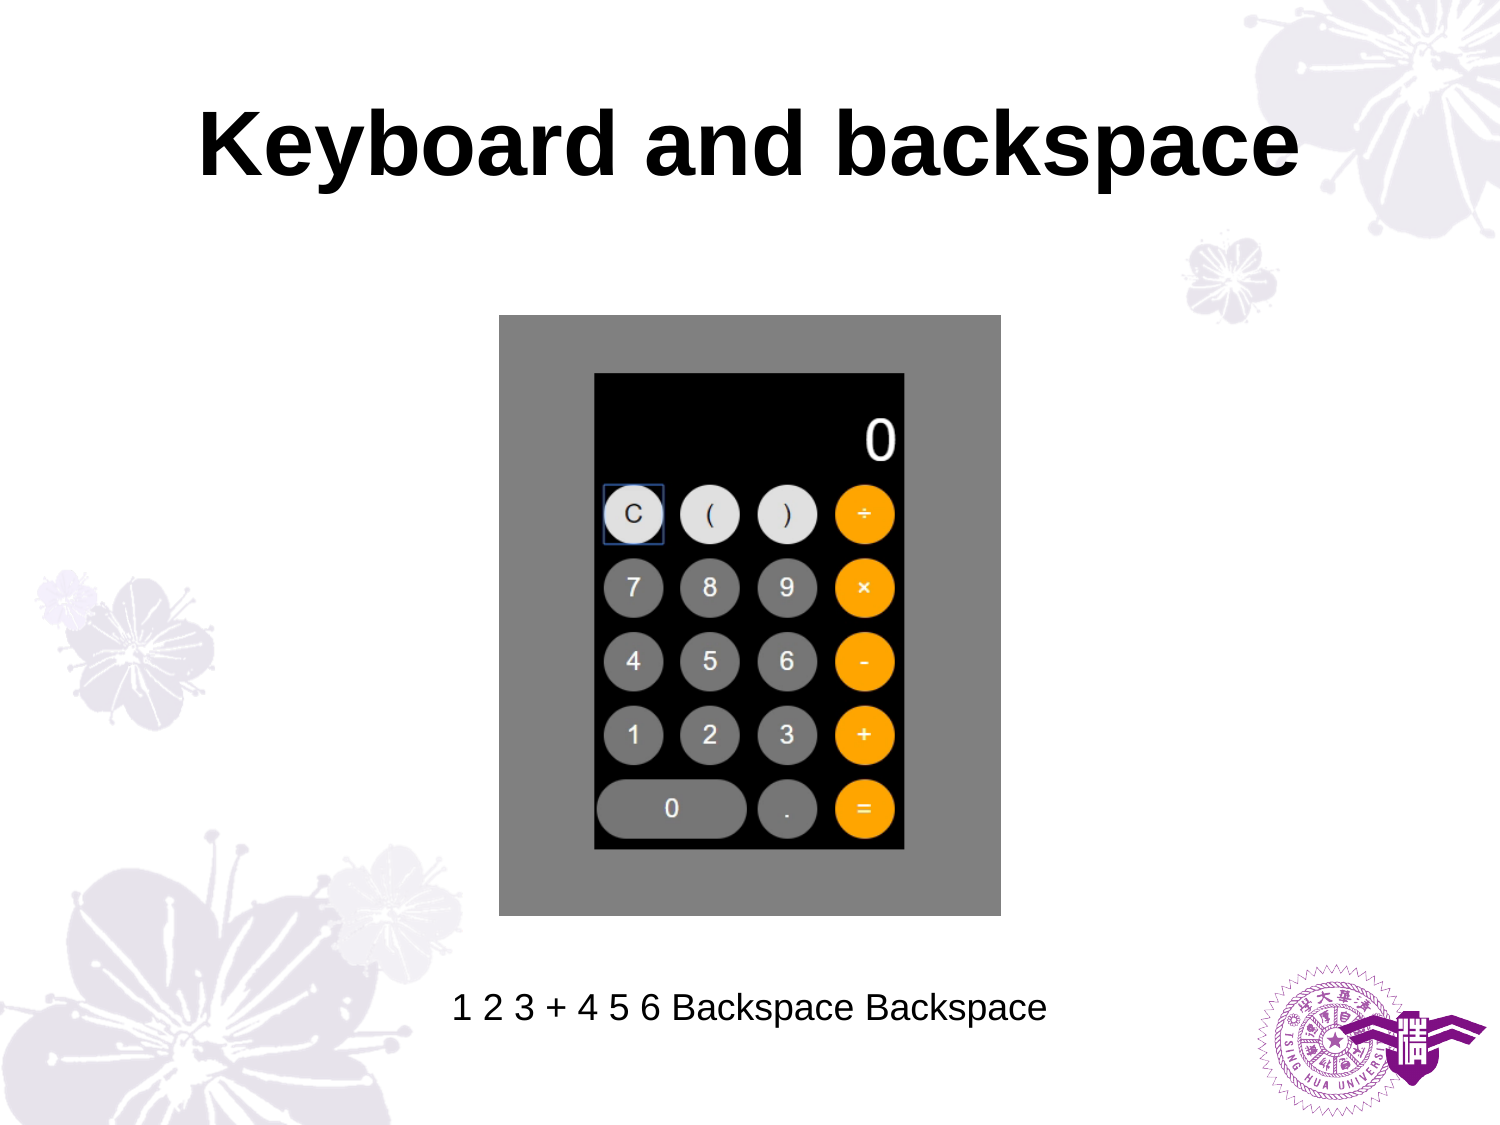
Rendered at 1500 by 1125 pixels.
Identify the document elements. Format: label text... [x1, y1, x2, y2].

text_box 1 2 3 + 4 5 6 Backspace Backspace [436, 975, 1064, 1036]
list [498, 314, 1002, 918]
picture [0, 0, 1500, 1125]
title Keyboard and backspace [75, 45, 1425, 233]
